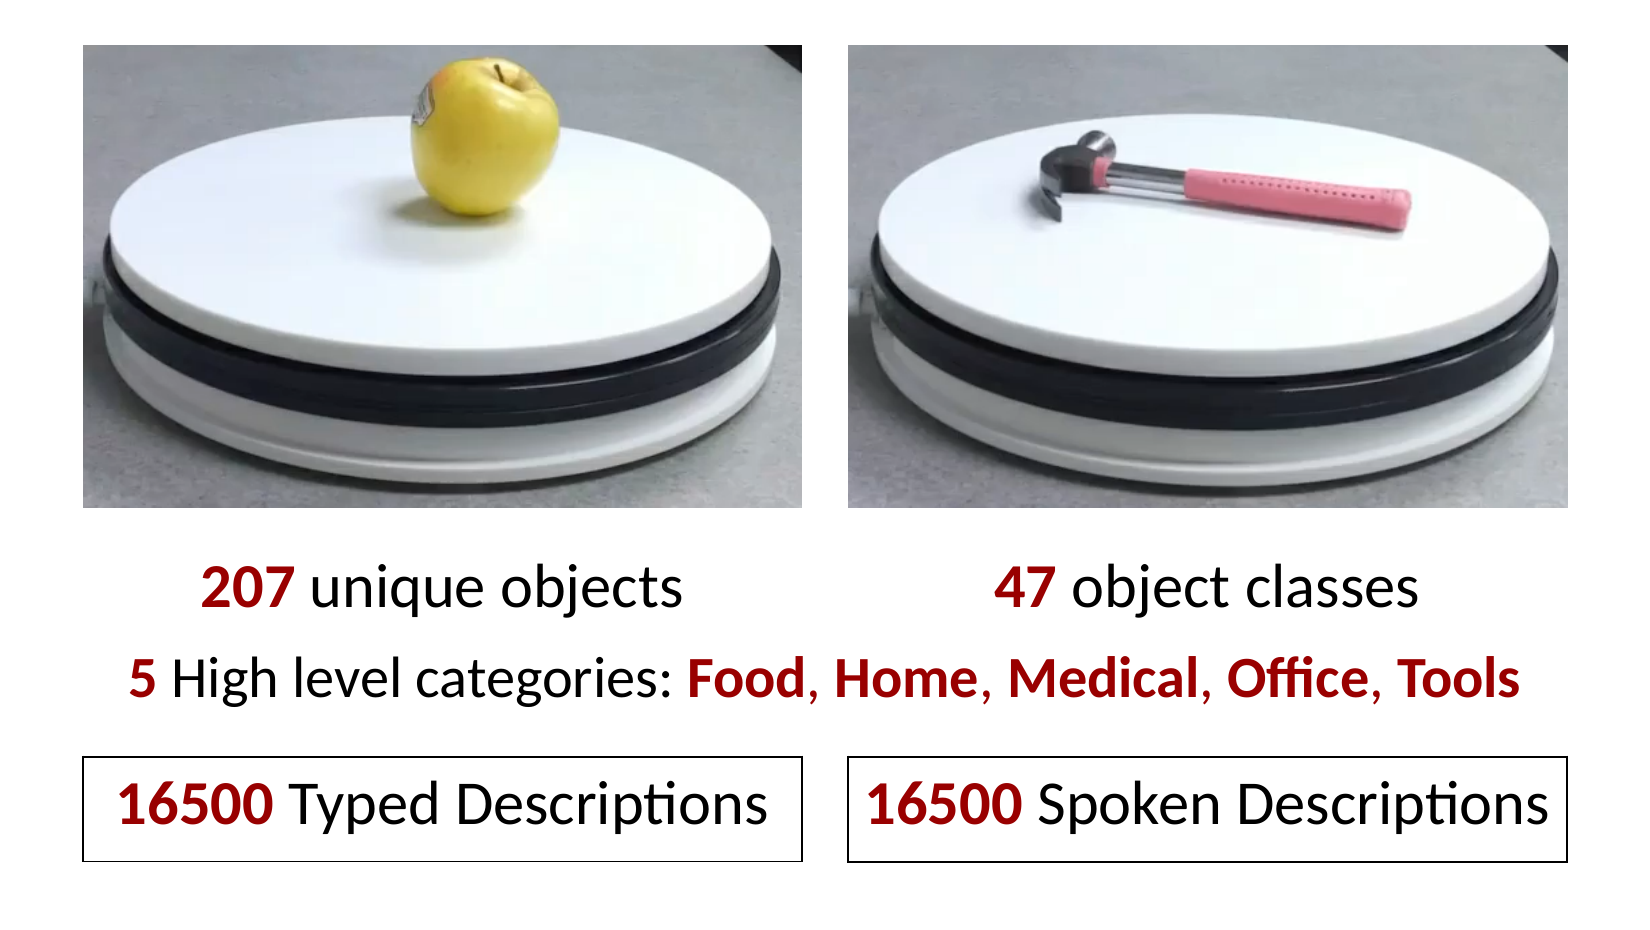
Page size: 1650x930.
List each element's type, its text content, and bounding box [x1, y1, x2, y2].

text_box 5 High level categories: Food, Home, Medical, Office, Tools [82, 632, 1568, 709]
text_box 47 object classes [847, 518, 1568, 635]
text_box 207 unique objects [82, 518, 803, 635]
table_header 16500 Spoken Descriptions [849, 758, 1566, 861]
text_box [847, 44, 1568, 509]
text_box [82, 44, 803, 509]
table_header 16500 Typed Descriptions [84, 758, 801, 861]
